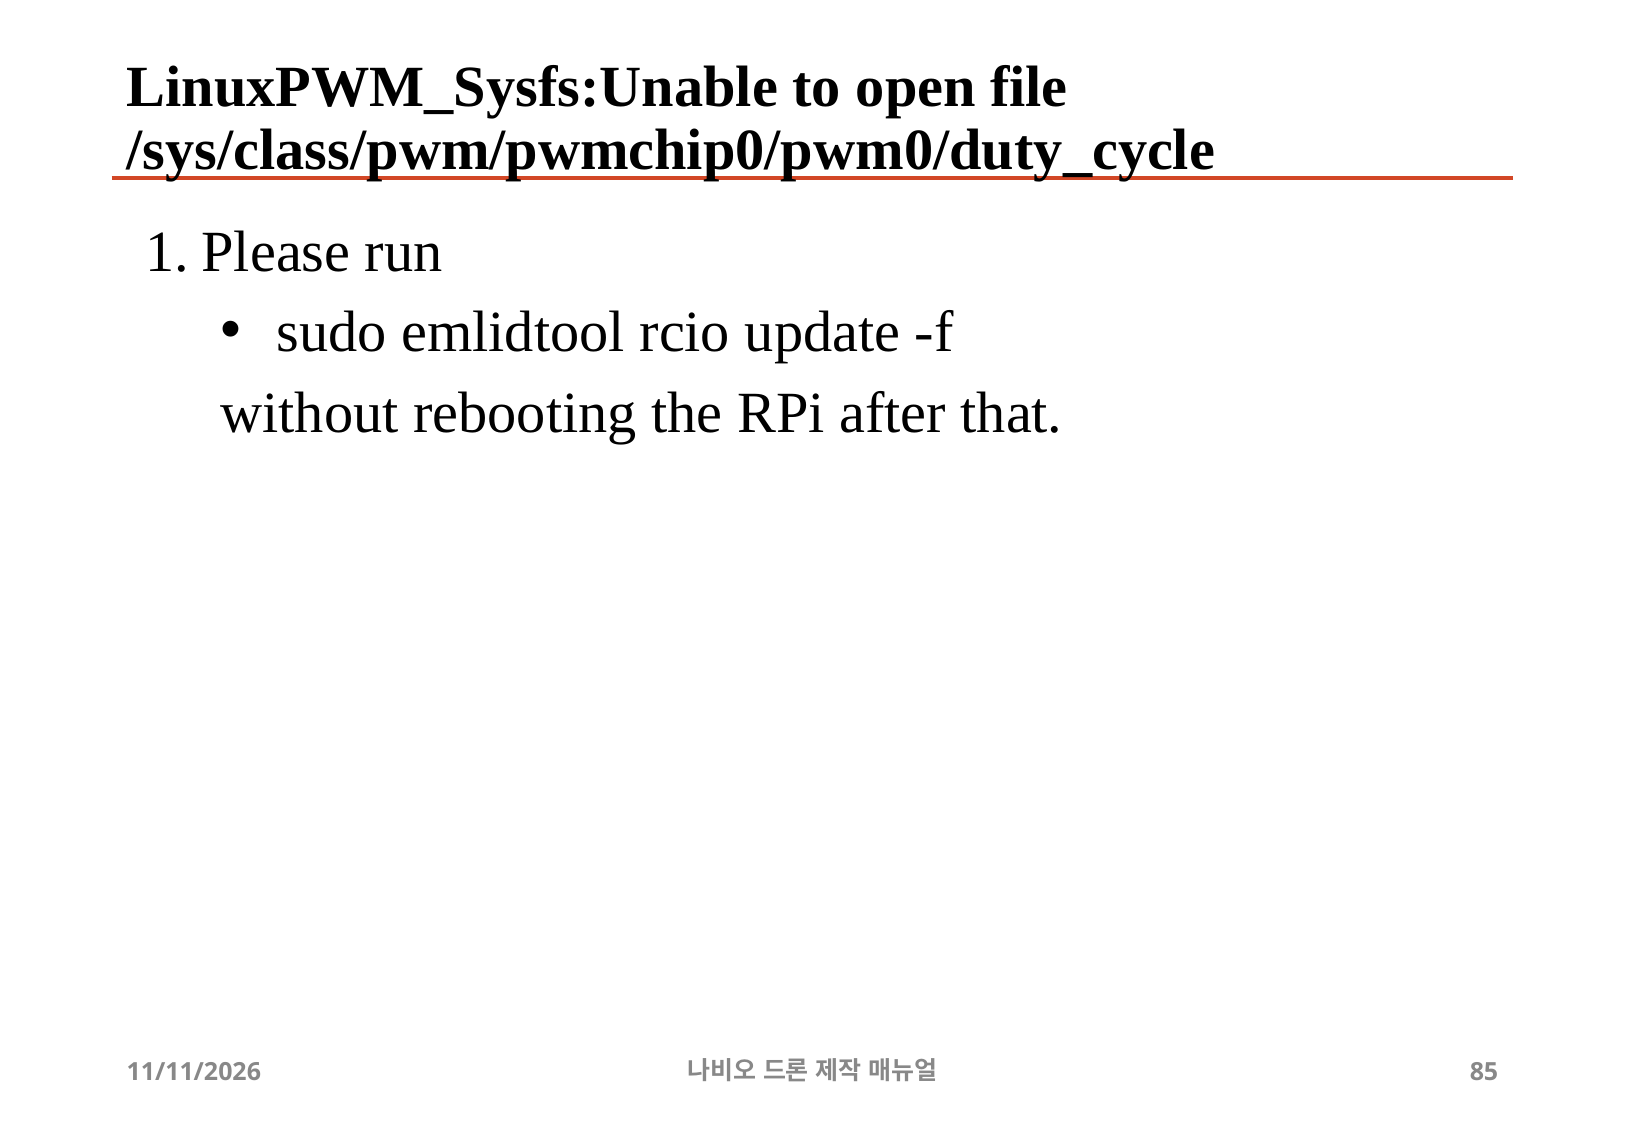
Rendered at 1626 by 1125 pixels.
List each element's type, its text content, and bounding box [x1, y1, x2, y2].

title LinuxPWM_Sysfs:Unable to open file /sys/class/pwm/pwmchip0/pwm0/duty_cycle [111, 59, 1514, 179]
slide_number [111, 1042, 303, 1103]
footer 나비오 드론 제작 매뉴얼 [538, 1042, 1087, 1103]
slide_number 85 [1433, 1042, 1514, 1103]
list Please run sudo emlidtool rcio update -f without rebooting the RPi after that. [111, 205, 1514, 1014]
